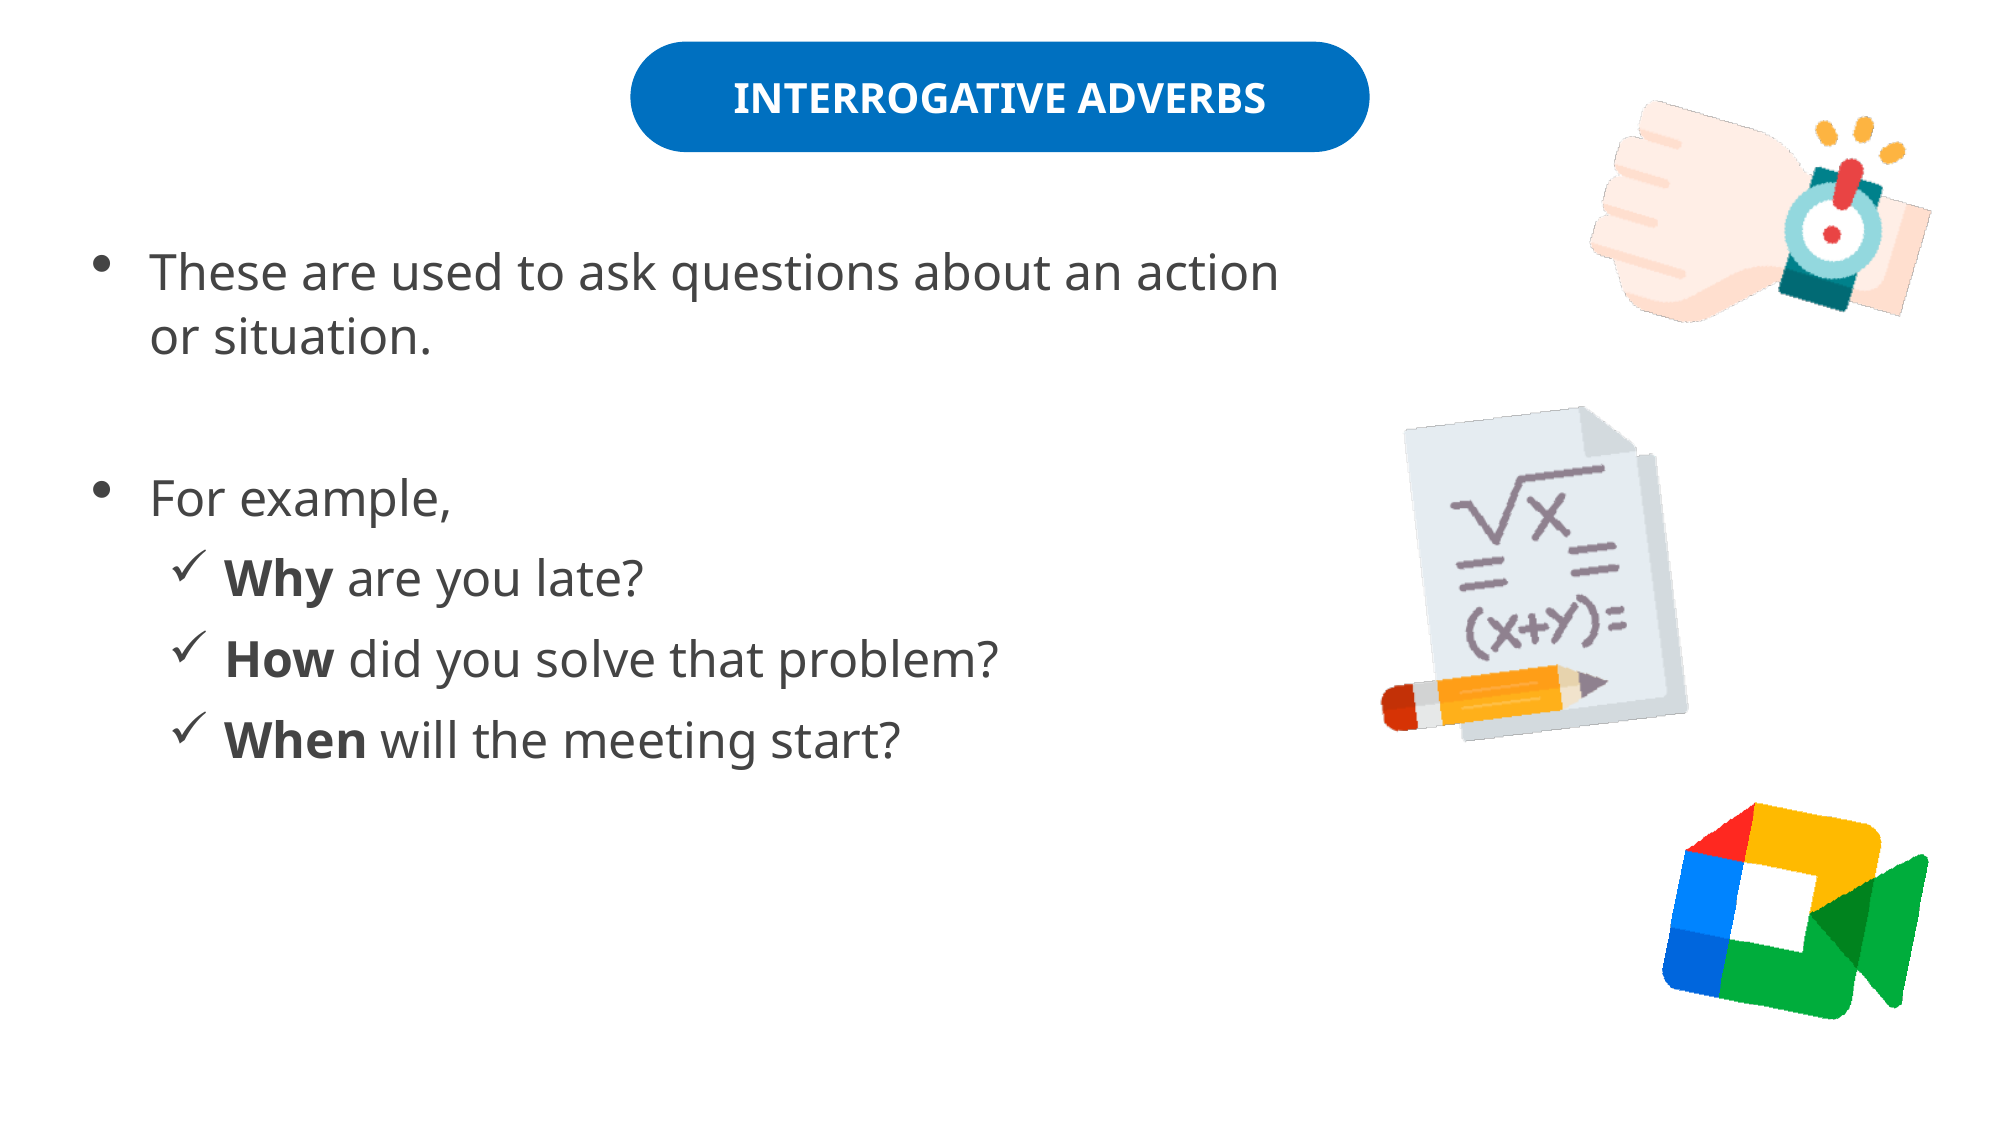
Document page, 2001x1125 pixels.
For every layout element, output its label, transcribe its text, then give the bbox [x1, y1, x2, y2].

text_box These are used to ask questions about an action or situation. For example, Why are you late? How did you solve that problem? When will the meeting start? [78, 228, 1320, 776]
text_box INTERROGATIVE ADVERBS [629, 40, 1371, 154]
picture [1566, 20, 1961, 413]
picture [1341, 399, 1695, 752]
picture [1655, 770, 1936, 1051]
